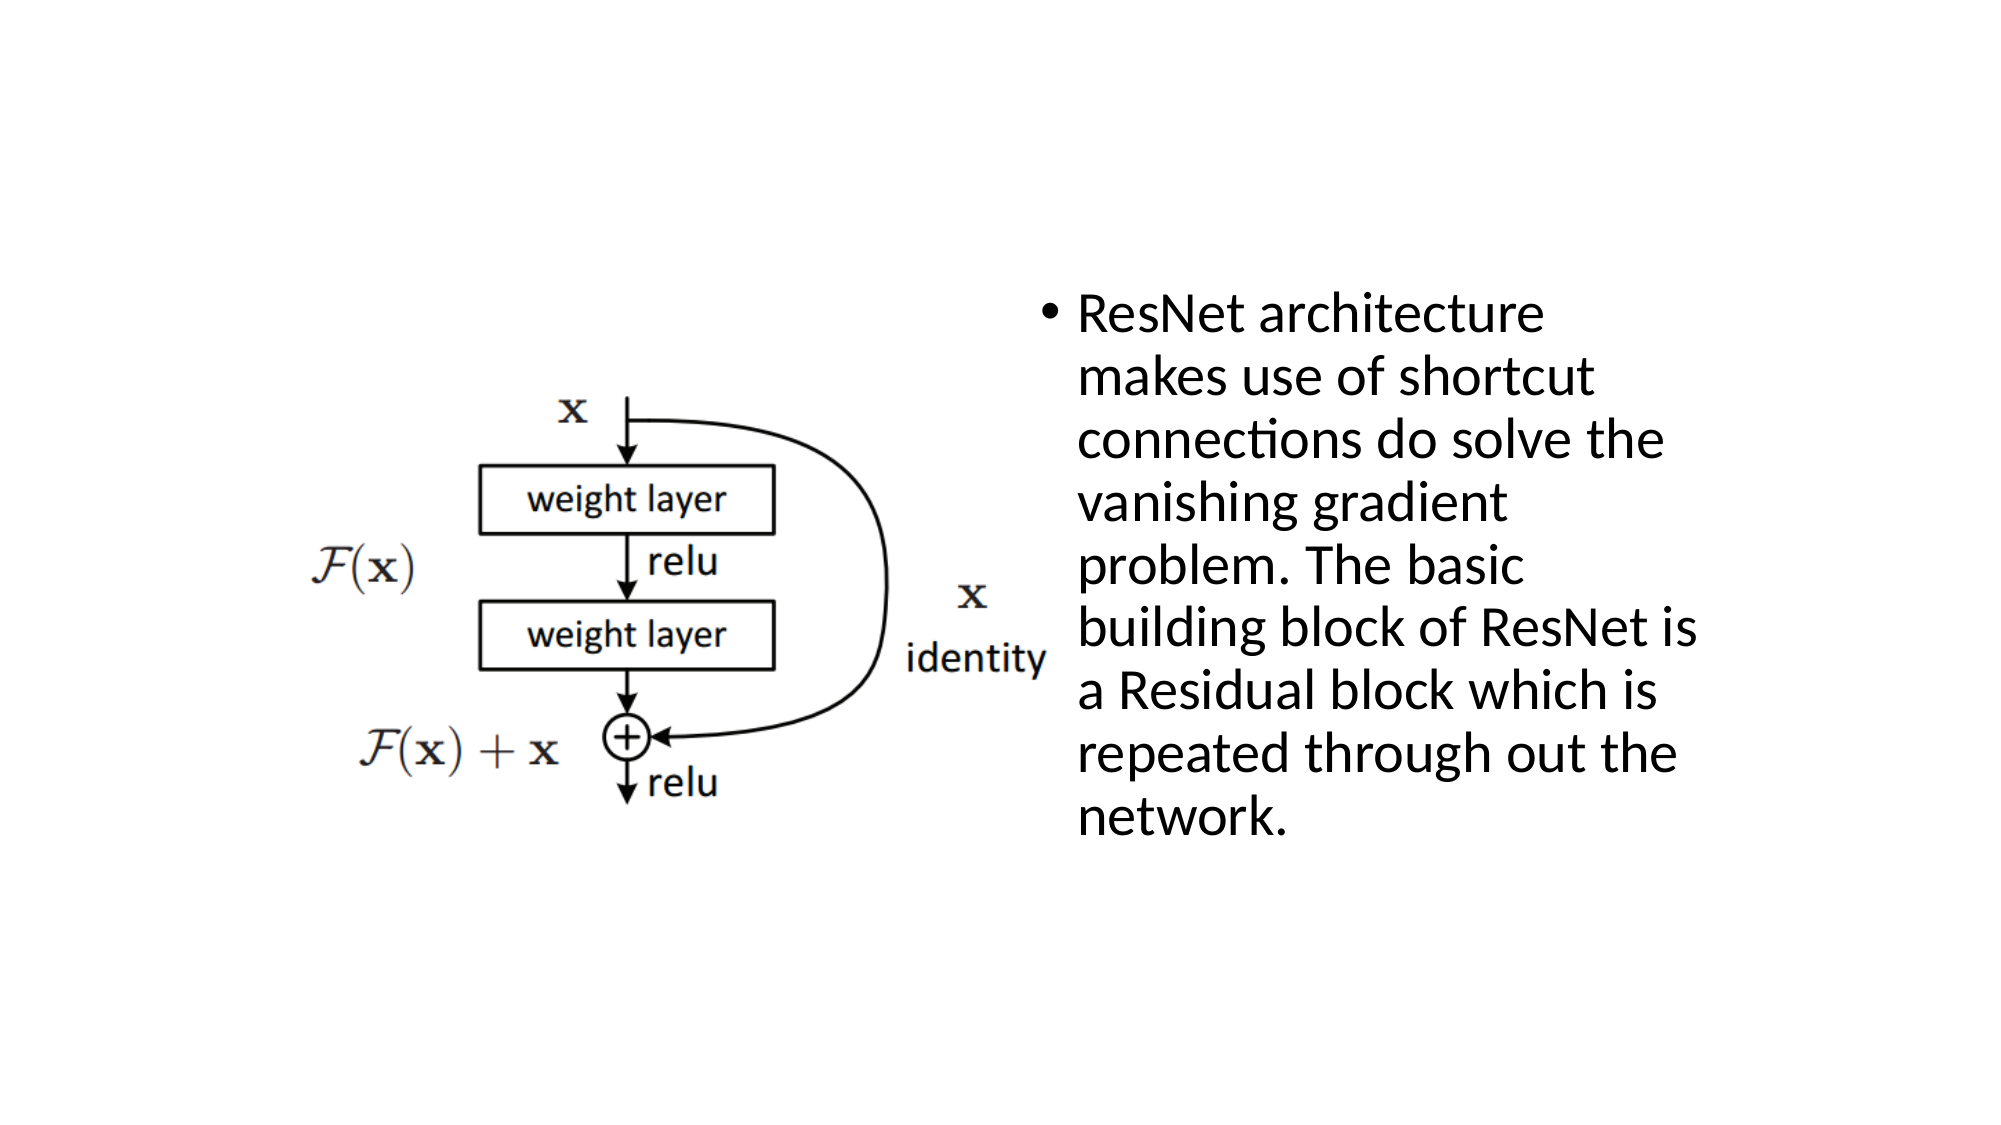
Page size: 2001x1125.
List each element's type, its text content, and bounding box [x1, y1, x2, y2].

list ResNet architecture makes use of shortcut connections do solve the vanishing gradient problem. The basic building block of ResNet is a Residual block which is repeated through out the network. [1025, 275, 1725, 1018]
picture [274, 362, 1063, 817]
